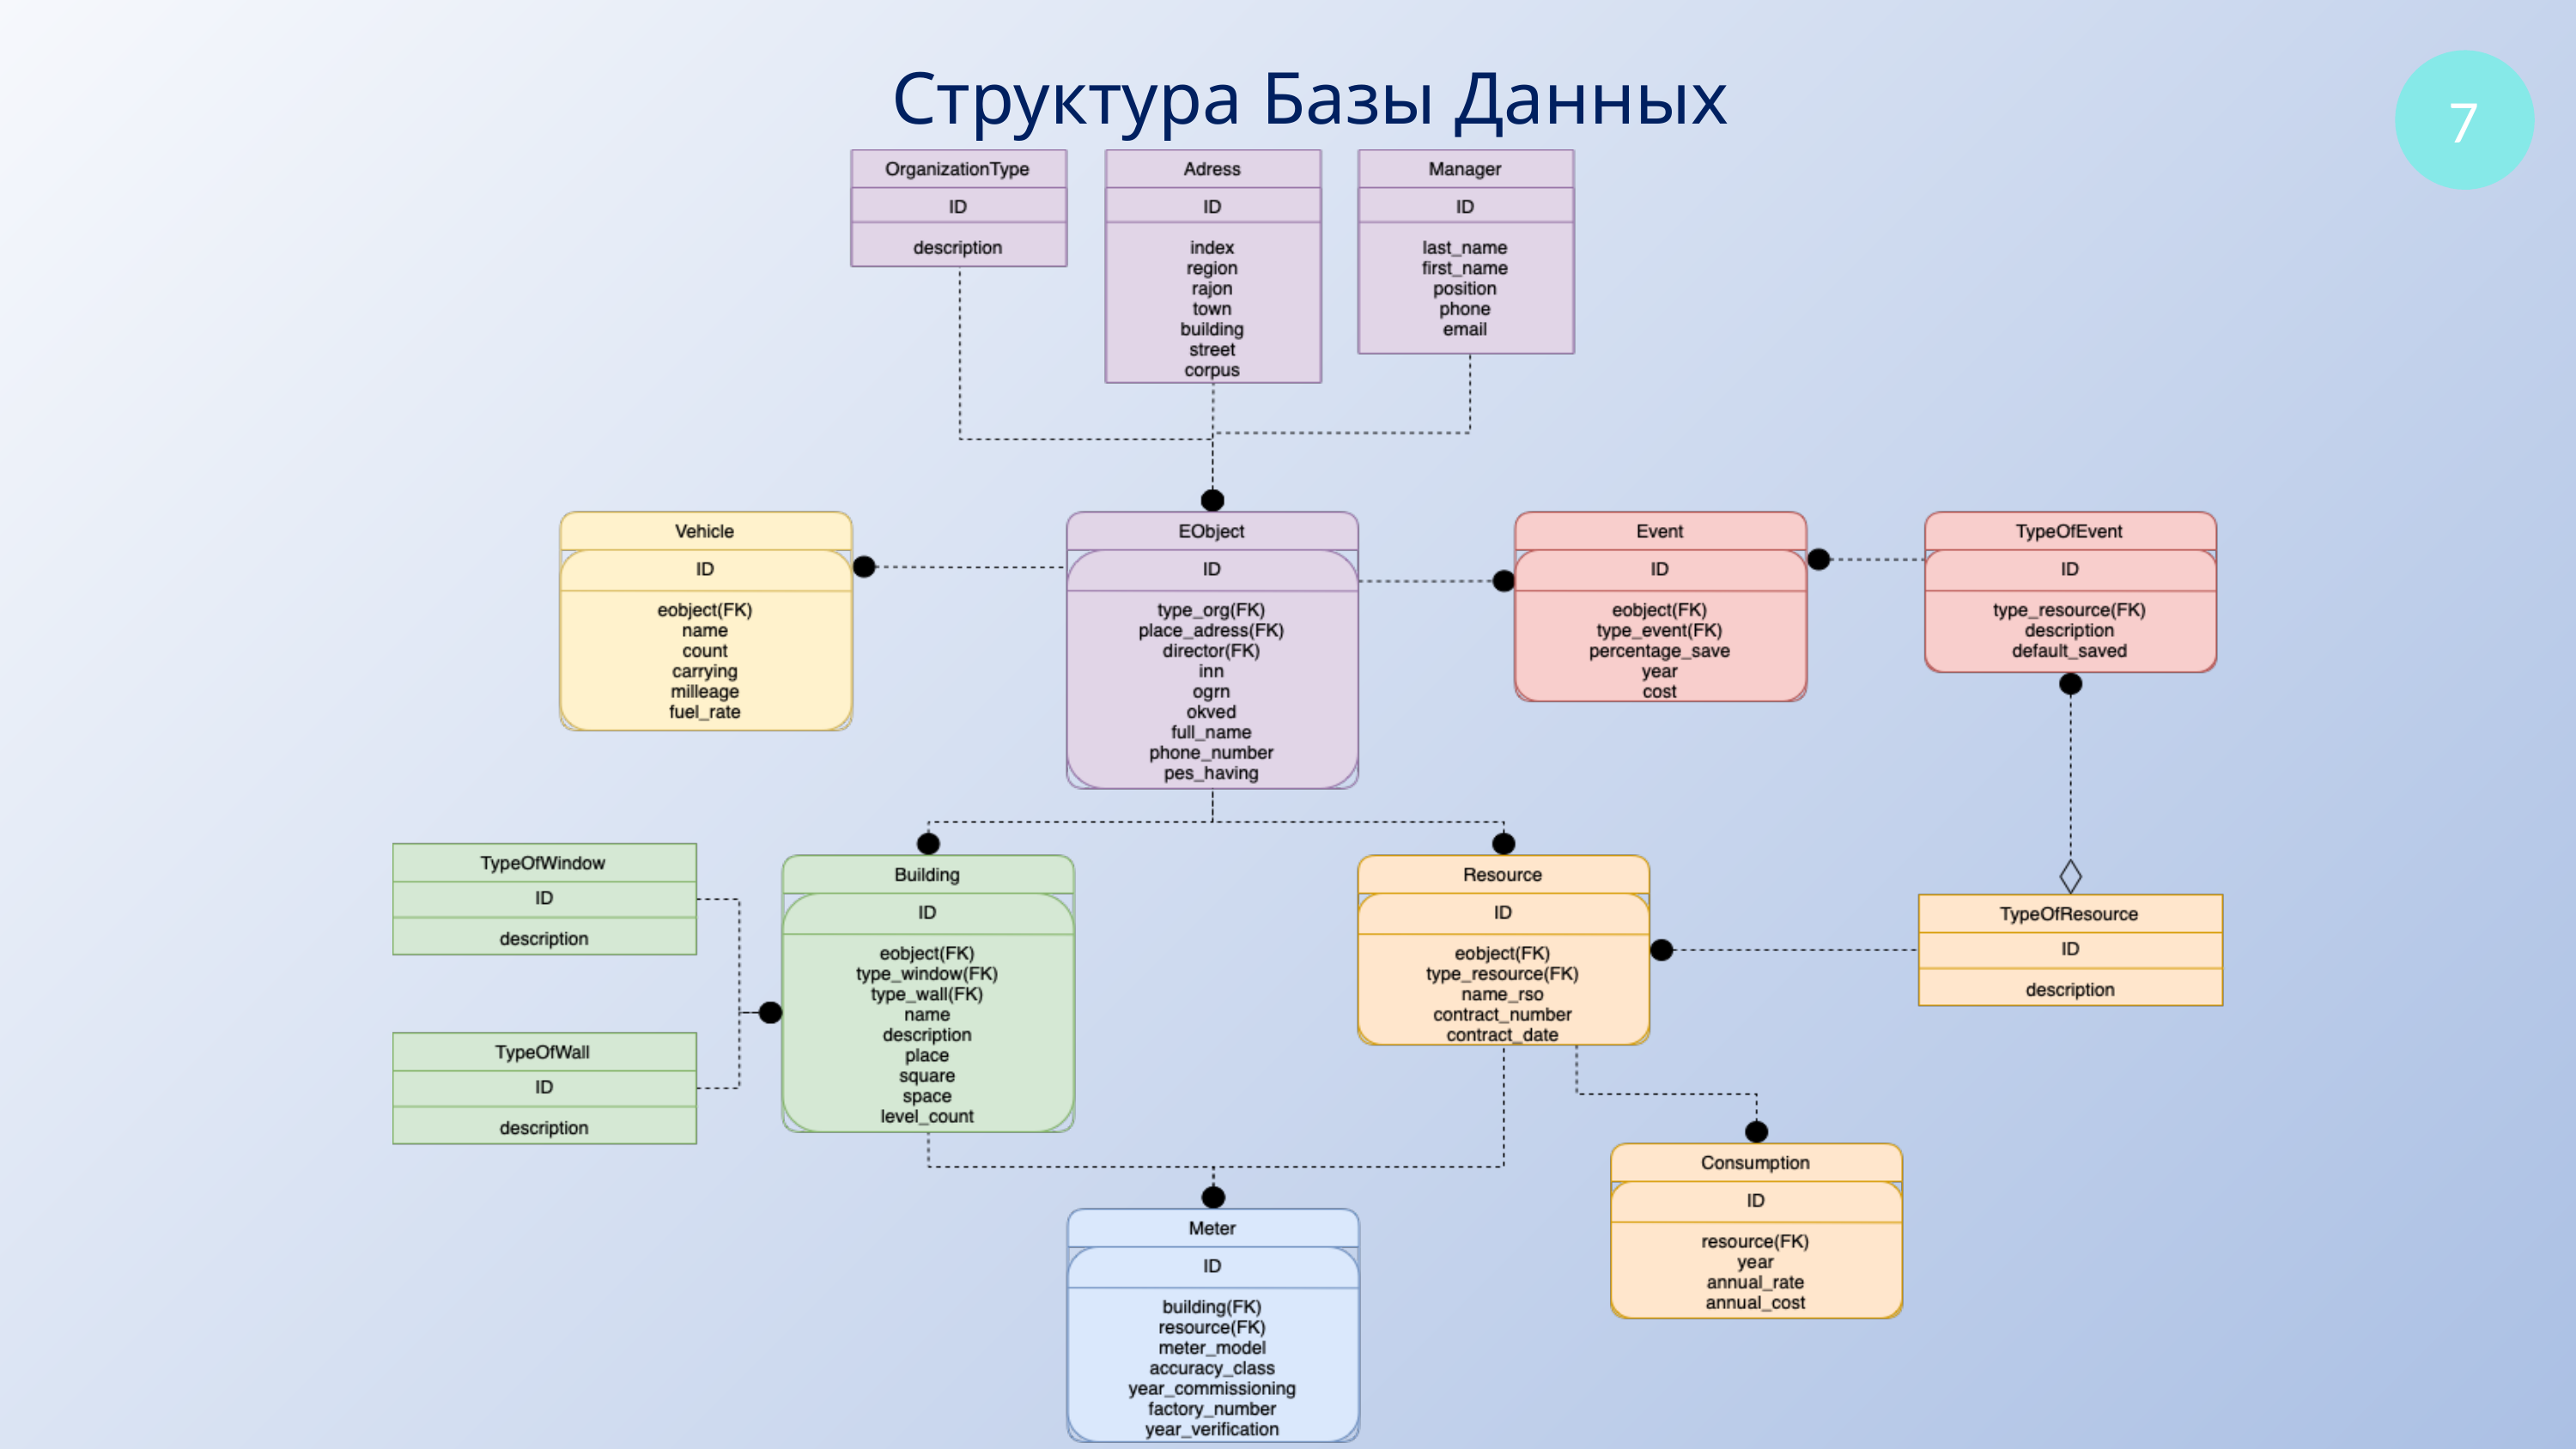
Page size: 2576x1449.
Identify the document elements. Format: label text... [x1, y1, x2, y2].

text_box [2421, 50, 2535, 190]
picture [392, 149, 2228, 1447]
text_box 7 [2446, 81, 2486, 155]
text_box Структура Базы Данных [199, 0, 2421, 242]
